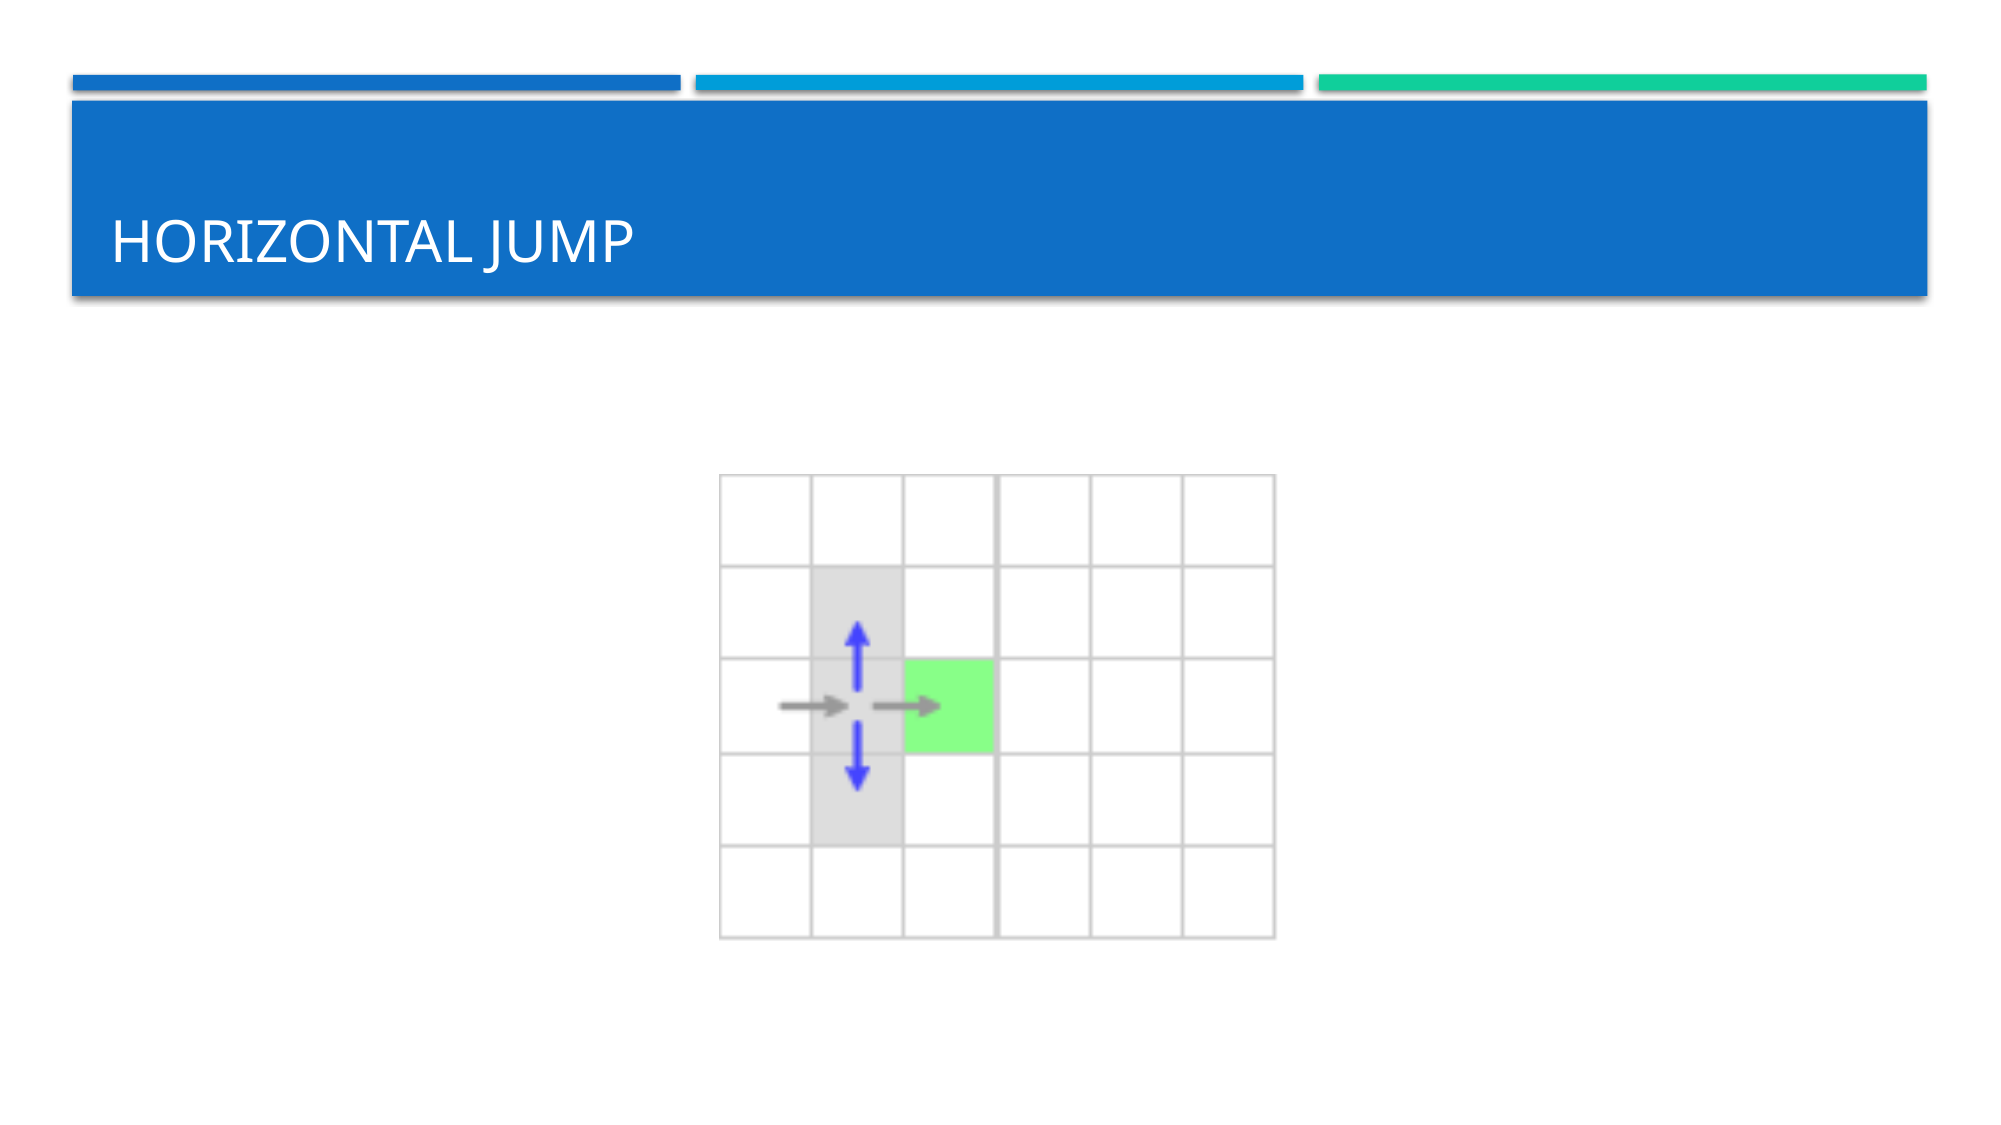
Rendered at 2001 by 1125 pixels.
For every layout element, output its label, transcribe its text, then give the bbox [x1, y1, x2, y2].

title Horizontal jump [95, 115, 1905, 282]
picture [719, 474, 1281, 948]
